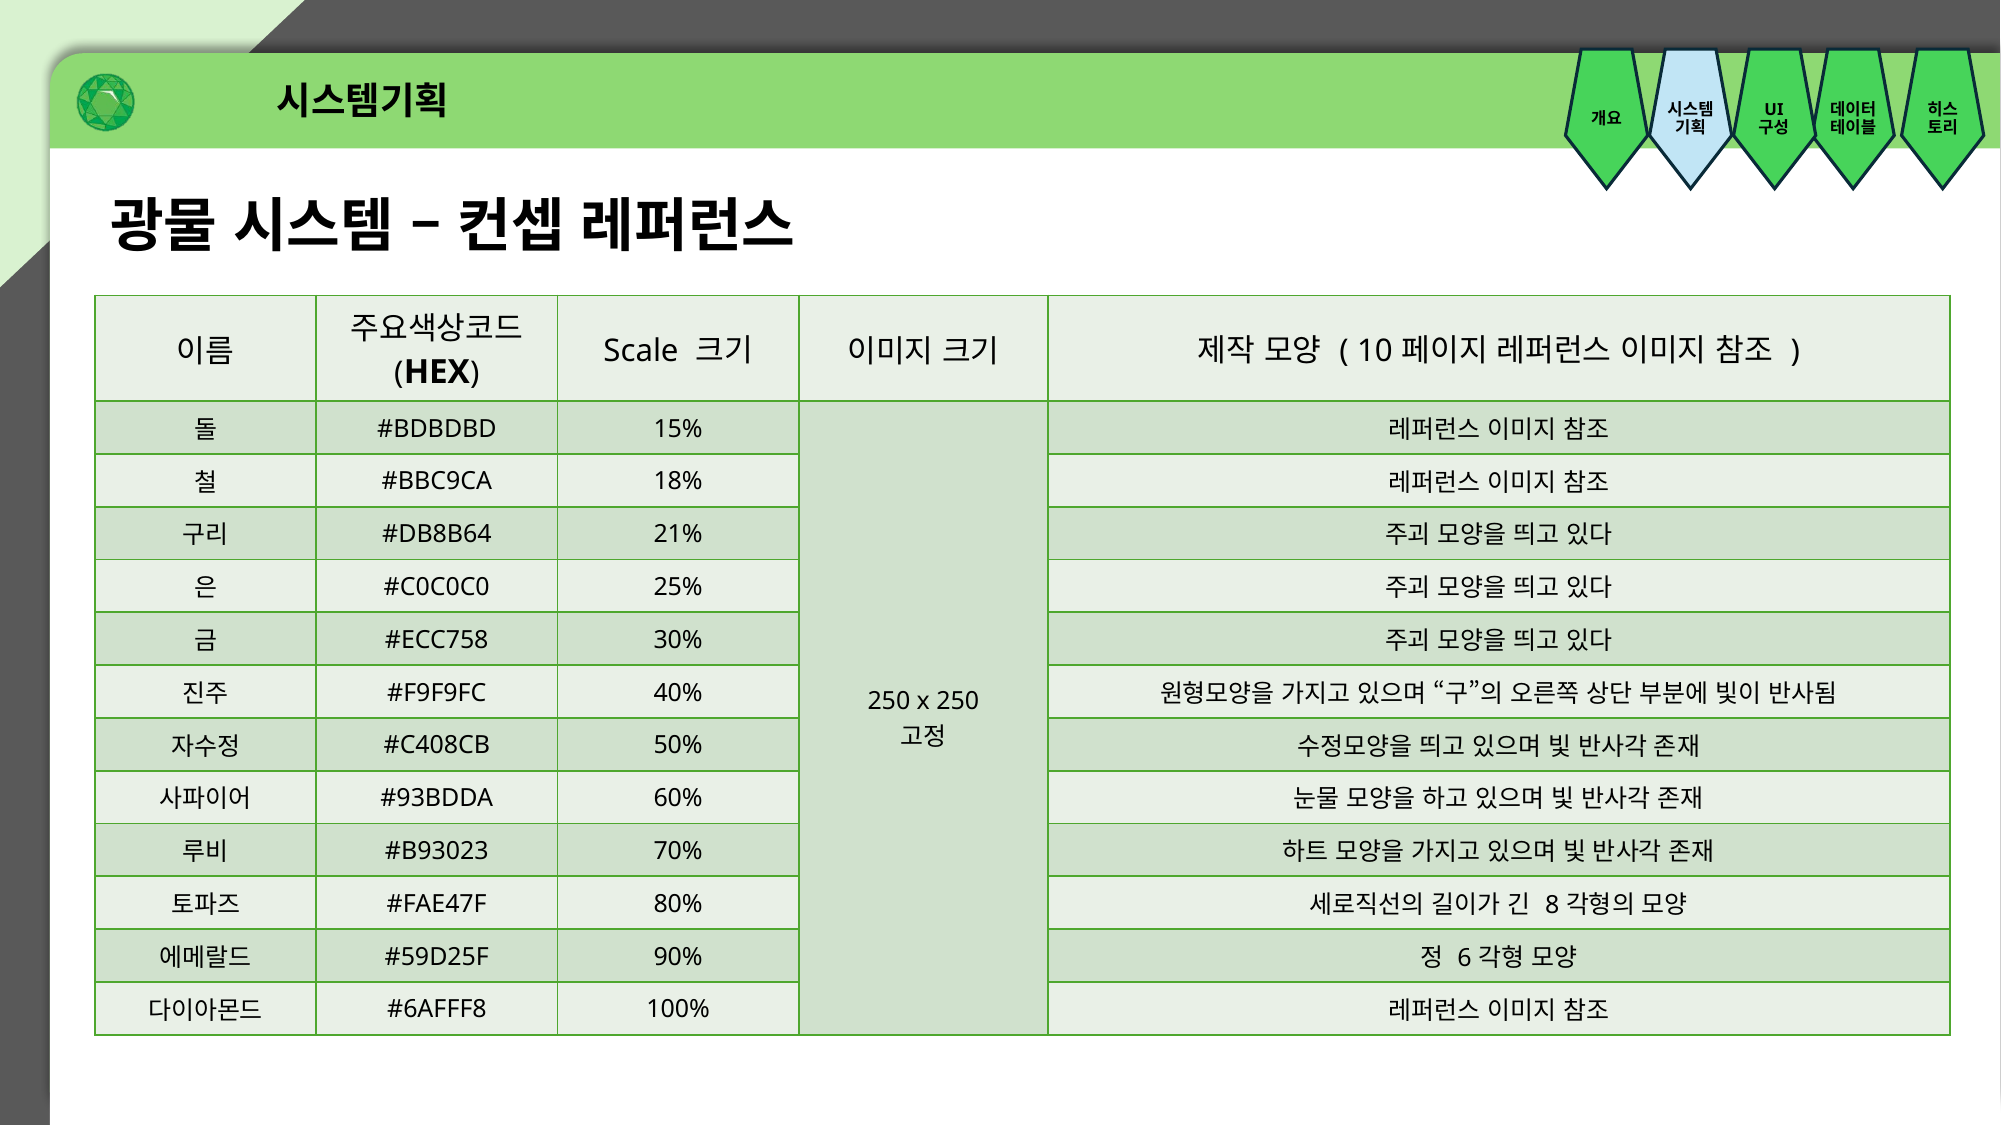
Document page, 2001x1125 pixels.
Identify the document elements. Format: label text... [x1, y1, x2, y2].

table_cell 구리 [96, 508, 315, 559]
table_cell 90% [558, 930, 798, 981]
list 시스템기획 [1647, 74, 1735, 164]
list 시스템기획 [57, 58, 669, 147]
table_cell 25% [558, 560, 798, 611]
list 데이터테이블 [1809, 74, 1897, 164]
table_header 주요색상코드 (HEX) [317, 296, 557, 400]
table_cell 다이아몬드 [96, 983, 315, 1034]
table_cell #59D25F [317, 930, 557, 981]
table_cell #6AFFF8 [317, 983, 557, 1034]
table_cell 주괴 모양을 띄고 있다 [1049, 508, 1949, 559]
table_cell #B93023 [317, 824, 557, 875]
table_cell 세로직선의 길이가 긴 8각형의 모양 [1049, 877, 1949, 928]
table_cell 토파즈 [96, 877, 315, 928]
table_cell #ECC758 [317, 613, 557, 664]
table_cell 원형모양을 가지고 있으며 “구”의 오른쪽 상단 부분에 빛이 반사됨 [1049, 666, 1949, 717]
table_cell #F9F9FC [317, 666, 557, 717]
table_cell 레퍼런스 이미지 참조 [1049, 402, 1949, 453]
table_cell 진주 [96, 666, 315, 717]
table_cell 루비 [96, 824, 315, 875]
table_cell 사파이어 [96, 772, 315, 823]
table_cell #FAE47F [317, 877, 557, 928]
table_cell 자수정 [96, 719, 315, 770]
table_cell #93BDDA [317, 772, 557, 823]
table_header Scale 크기 [558, 296, 798, 400]
table_cell 100% [558, 983, 798, 1034]
table_cell 정 6각형 모양 [1049, 930, 1949, 981]
table_cell 레퍼런스 이미지 참조 [1049, 983, 1949, 1034]
table_cell 철 [96, 455, 315, 506]
table_cell #C0C0C0 [317, 560, 557, 611]
table_cell 수정모양을 띄고 있으며 빛 반사각 존재 [1049, 719, 1949, 770]
table_cell #BDBDBD [317, 402, 557, 453]
table_cell 주괴 모양을 띄고 있다 [1049, 560, 1949, 611]
table_cell 은 [96, 560, 315, 611]
table_cell 금 [96, 613, 315, 664]
table_header 제작 모양 ( 10페이지 레퍼런스 이미지 참조 ) [1049, 296, 1949, 400]
table_cell 30% [558, 613, 798, 664]
table_cell 하트 모양을 가지고 있으며 빛 반사각 존재 [1049, 824, 1949, 875]
table_cell 250 x 250 고정 [800, 402, 1047, 1034]
table_cell 레퍼런스 이미지 참조 [1049, 455, 1949, 506]
table_cell #C408CB [317, 719, 557, 770]
list UI 구성 [1738, 74, 1809, 164]
table_header 이름 [96, 296, 315, 400]
list 개요 [1571, 74, 1643, 164]
table_cell 18% [558, 455, 798, 506]
table_cell 60% [558, 772, 798, 823]
list 히스토리 [1907, 74, 1979, 164]
table_header 이미지 크기 [800, 296, 1047, 400]
table_cell 70% [558, 824, 798, 875]
table_cell #DB8B64 [317, 508, 557, 559]
table_cell 40% [558, 666, 798, 717]
table_cell 15% [558, 402, 798, 453]
table_cell 21% [558, 508, 798, 559]
table_cell 주괴 모양을 띄고 있다 [1049, 613, 1949, 664]
table_cell 80% [558, 877, 798, 928]
table_cell 50% [558, 719, 798, 770]
table_cell #BBC9CA [317, 455, 557, 506]
list 광물 시스템 – 컨셉 레퍼런스 [95, 188, 900, 265]
table_cell 눈물 모양을 하고 있으며 빛 반사각 존재 [1049, 772, 1949, 823]
table_cell 에메랄드 [96, 930, 315, 981]
table_cell 돌 [96, 402, 315, 453]
